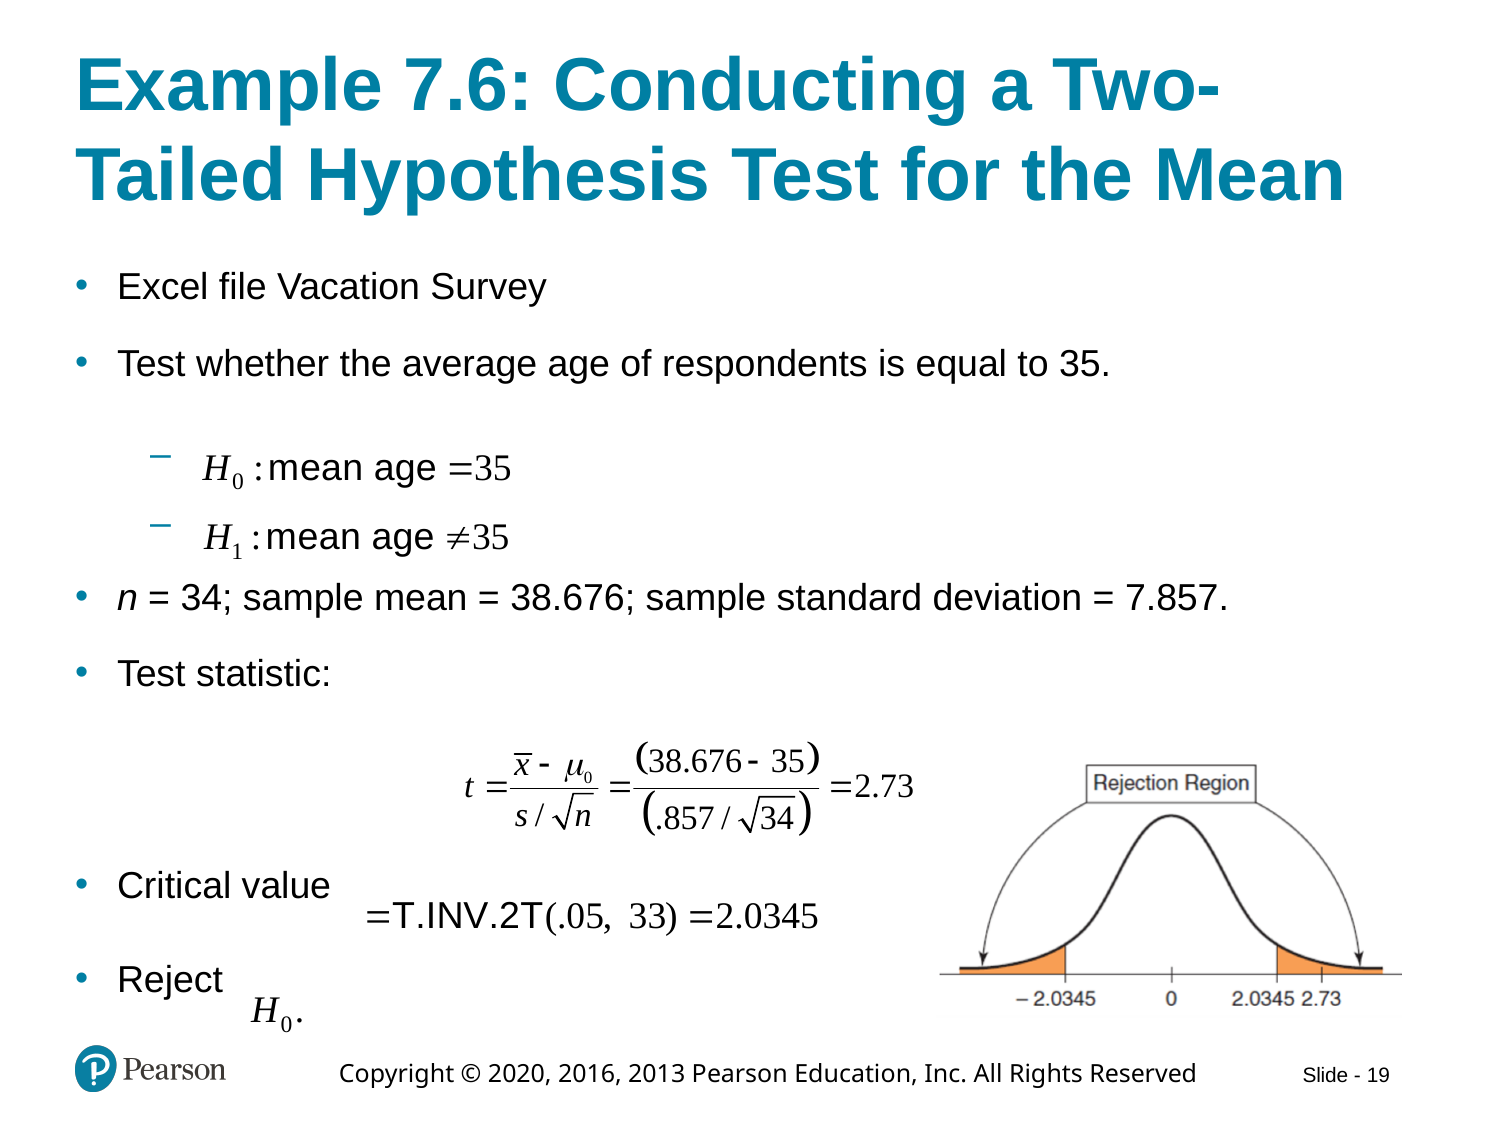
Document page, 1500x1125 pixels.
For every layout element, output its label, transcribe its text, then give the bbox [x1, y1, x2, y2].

picture [75, 1045, 90, 1061]
picture [101, 1045, 226, 1092]
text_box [462, 739, 916, 853]
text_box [360, 896, 822, 941]
list n = 34; sample mean = 38.676; sample standard deviation = 7.857. Test statistic: [75, 572, 1425, 732]
list Reject [75, 955, 237, 1032]
list Excel file Vacation Survey Test whether the average age of respondents is equal to 35. [75, 262, 1425, 419]
title Example 7.6: Conducting a Two-Tailed Hypothesis Test for the Mean [75, 35, 1425, 216]
picture [83, 1054, 109, 1079]
list [75, 431, 180, 492]
picture [936, 753, 1402, 1018]
picture [75, 1078, 86, 1092]
list [75, 500, 180, 561]
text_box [198, 447, 514, 495]
list Critical value [75, 860, 348, 939]
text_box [247, 989, 306, 1038]
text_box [200, 516, 513, 565]
